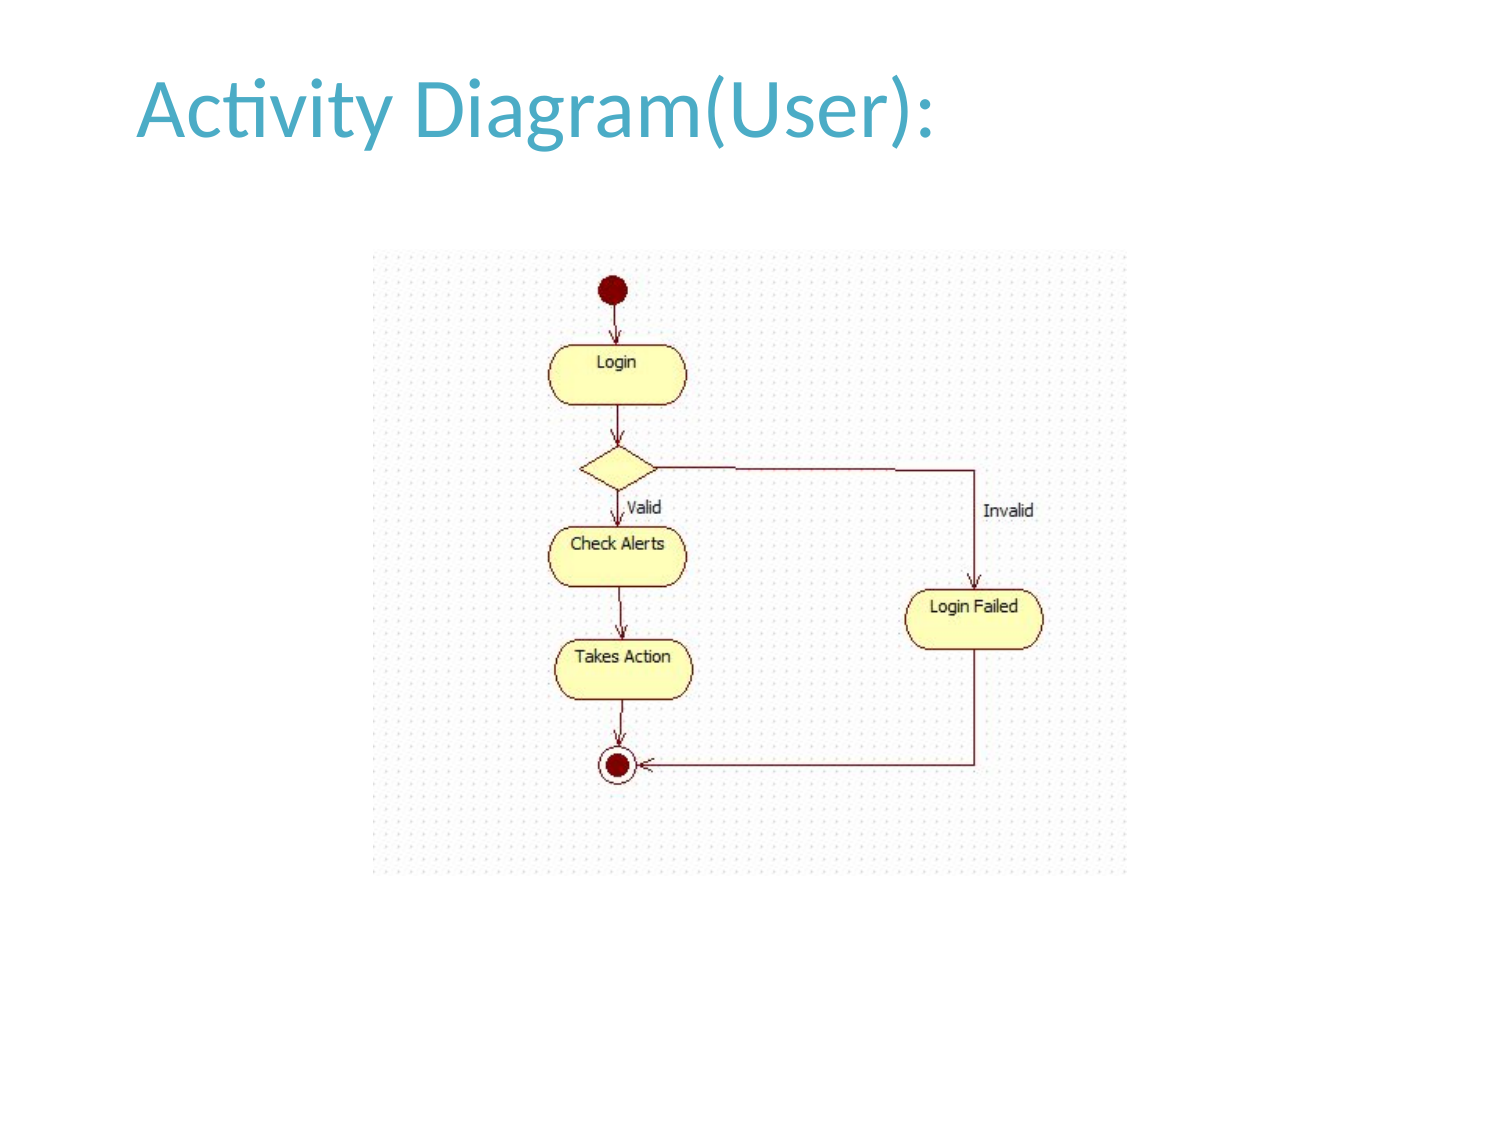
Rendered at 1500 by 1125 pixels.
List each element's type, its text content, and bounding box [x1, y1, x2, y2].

picture [373, 249, 1127, 876]
title Activity Diagram(User): [75, 45, 1000, 163]
